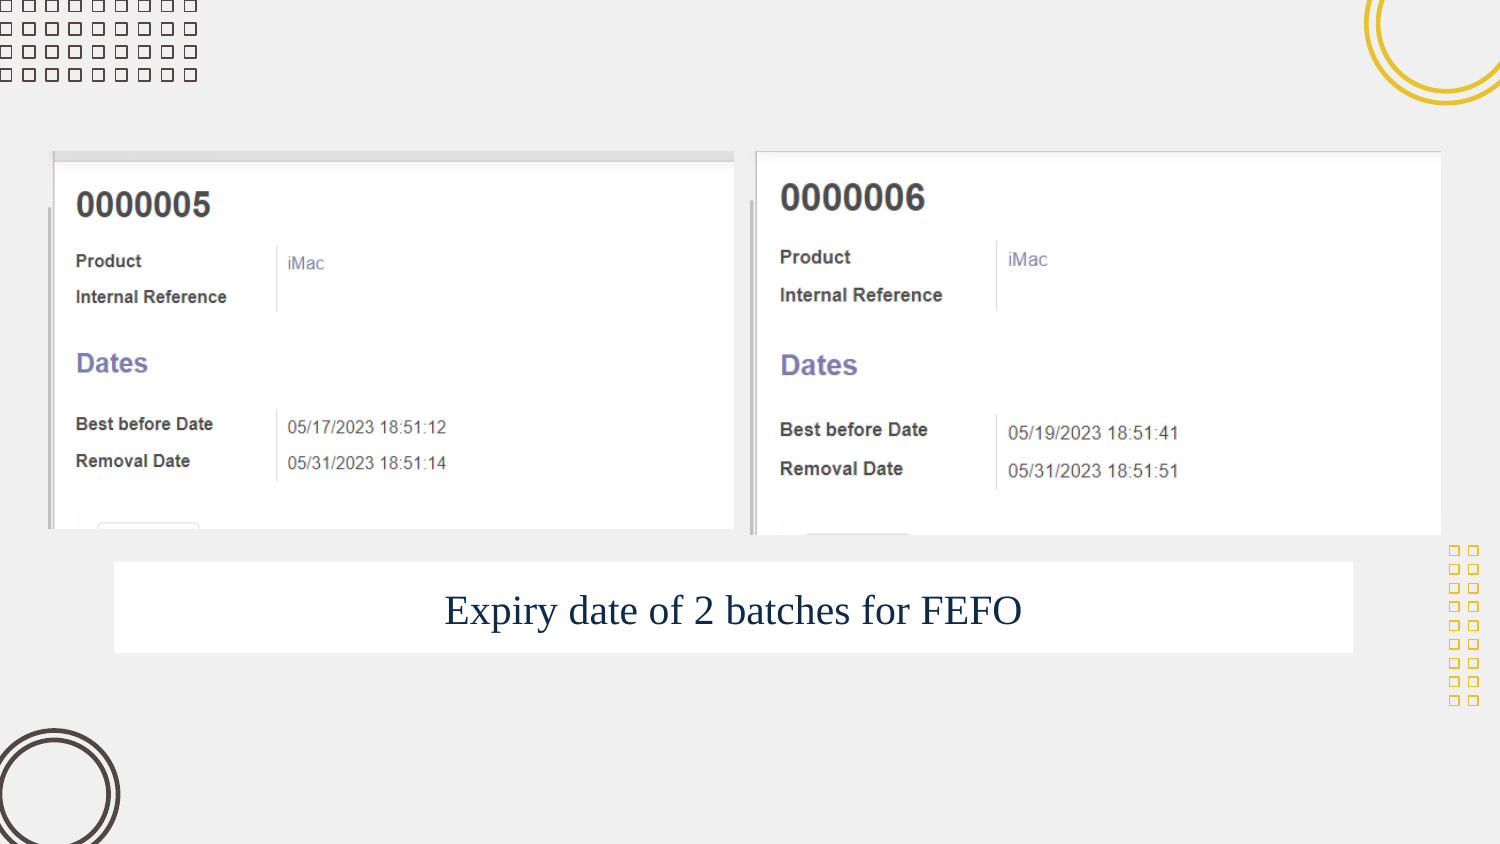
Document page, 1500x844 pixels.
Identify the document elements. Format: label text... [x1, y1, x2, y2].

picture [48, 151, 734, 529]
subtitle Expiry date of 2 batches for FEFO [114, 561, 1354, 653]
picture [749, 151, 1441, 536]
